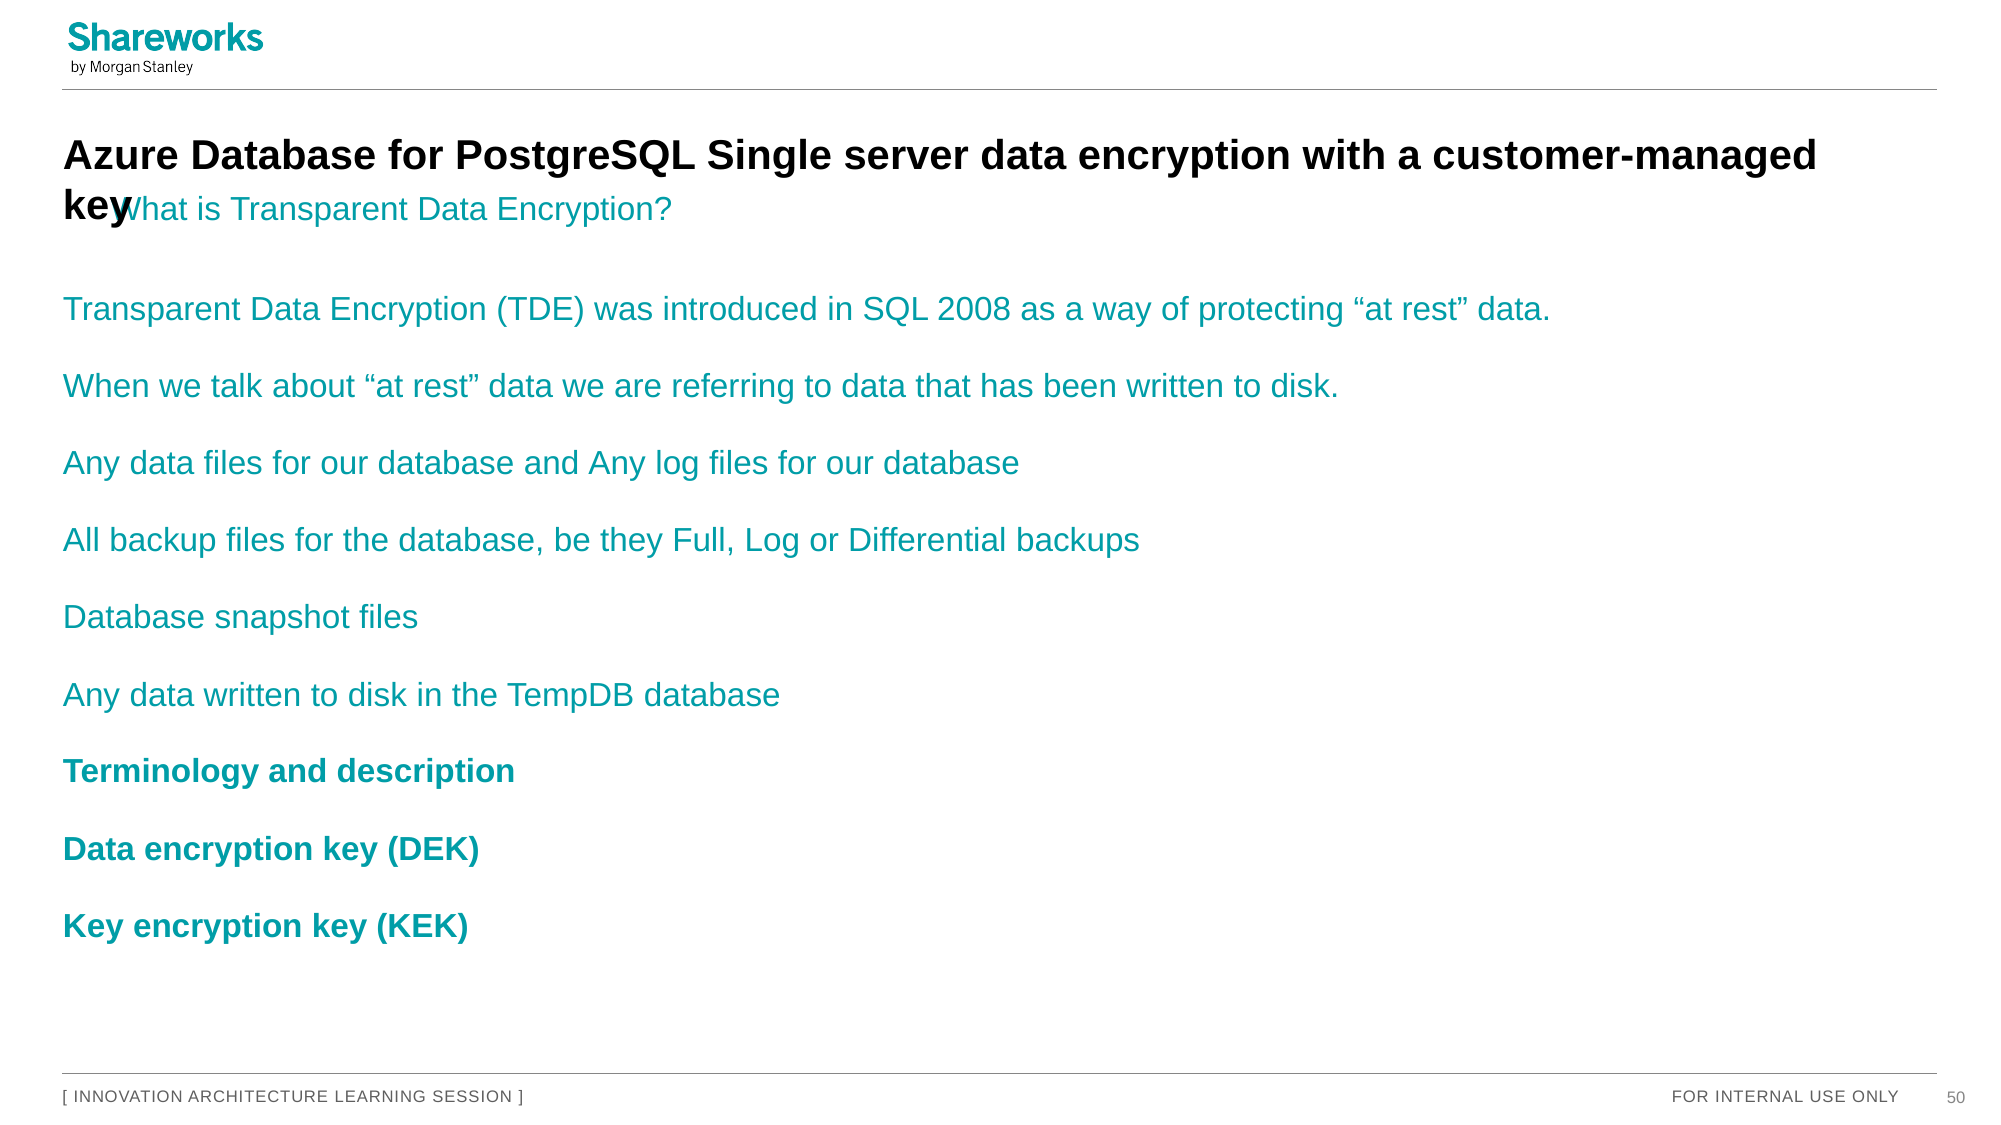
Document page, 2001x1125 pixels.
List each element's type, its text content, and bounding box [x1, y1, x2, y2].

list Transparent Data Encryption (TDE) was introduced in SQL 2008 as a way of protecting “at rest” data. When we talk about “at rest” data we are referring to data that has been written to disk. Any data files for our database and Any log files for our database All backup files for the database, be they Full, Log or Differential backups Database snapshot files Any data written to disk in the TempDB database Terminology and description Data encryption key (DEK) Key encryption key (KEK) [63, 279, 1900, 990]
title Azure Database for PostgreSQL Single server data encryption with a customer-managed key [63, 127, 1899, 279]
picture [66, 22, 265, 77]
